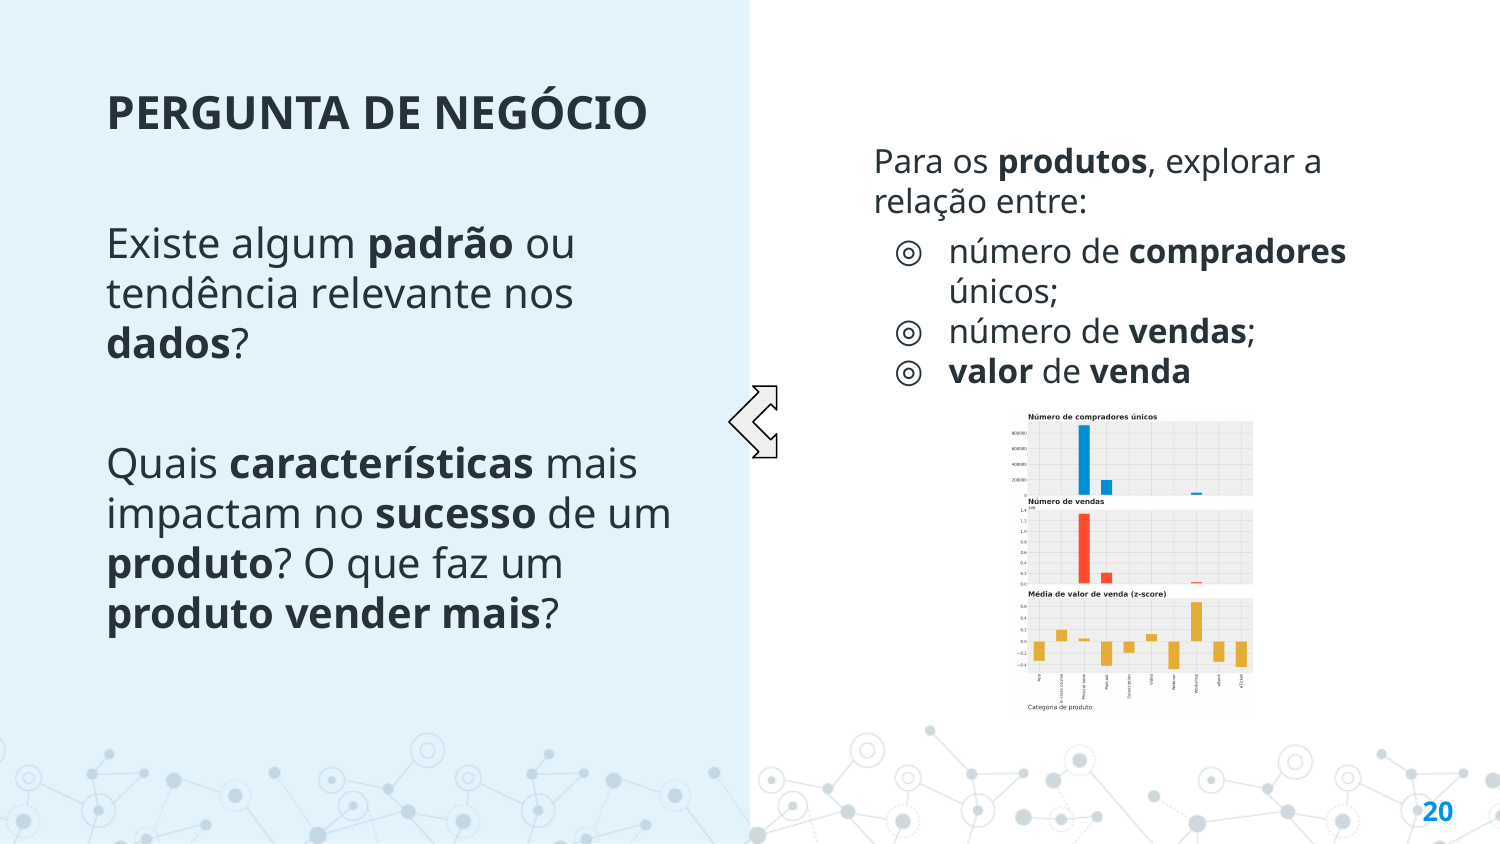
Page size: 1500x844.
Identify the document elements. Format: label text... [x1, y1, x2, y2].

text_box [728, 386, 777, 458]
slide_number ‹#› [1378, 779, 1469, 844]
text_box Para os produtos, explorar a relação entre: número de compradores únicos; número de vendas; valor de venda [858, 132, 1434, 390]
text_box Existe algum padrão ou tendência relevante nos dados? Quais características mais impactam no sucesso de um produto? O que faz um produto vender mais? [16, 209, 733, 634]
picture [750, 0, 1500, 844]
text_box PERGUNTA DE NEGÓCIO [91, 76, 666, 141]
text_box [0, 0, 750, 844]
